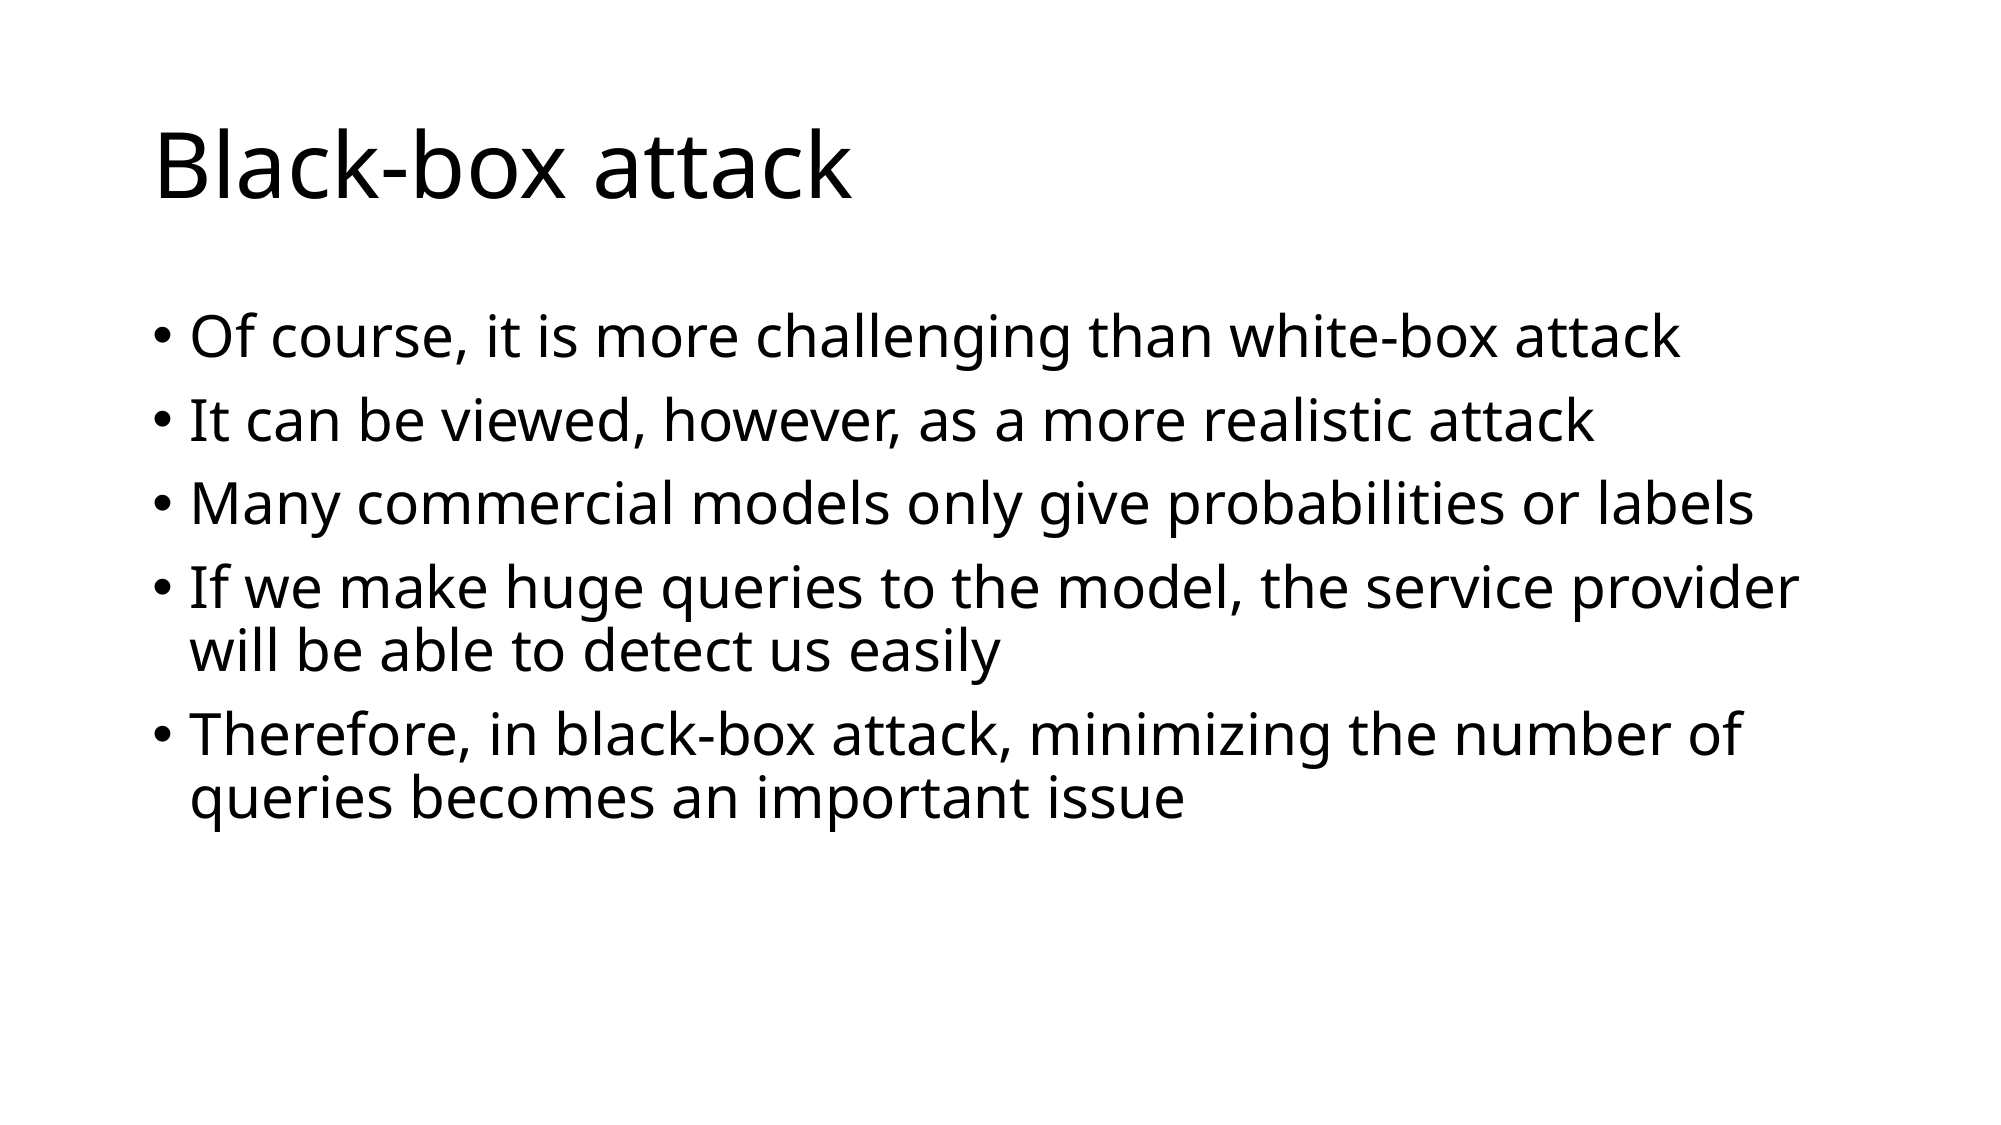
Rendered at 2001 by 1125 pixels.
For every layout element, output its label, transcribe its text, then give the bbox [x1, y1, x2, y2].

title Black-box attack [137, 59, 1863, 278]
list Of course, it is more challenging than white-box attack It can be viewed, however, as a more realistic attack Many commercial models only give probabilities or labels If we make huge queries to the model, the service provider will be able to detect us easily Therefore, in black-box attack, minimizing the number of queries becomes an important issue [137, 299, 1863, 1014]
